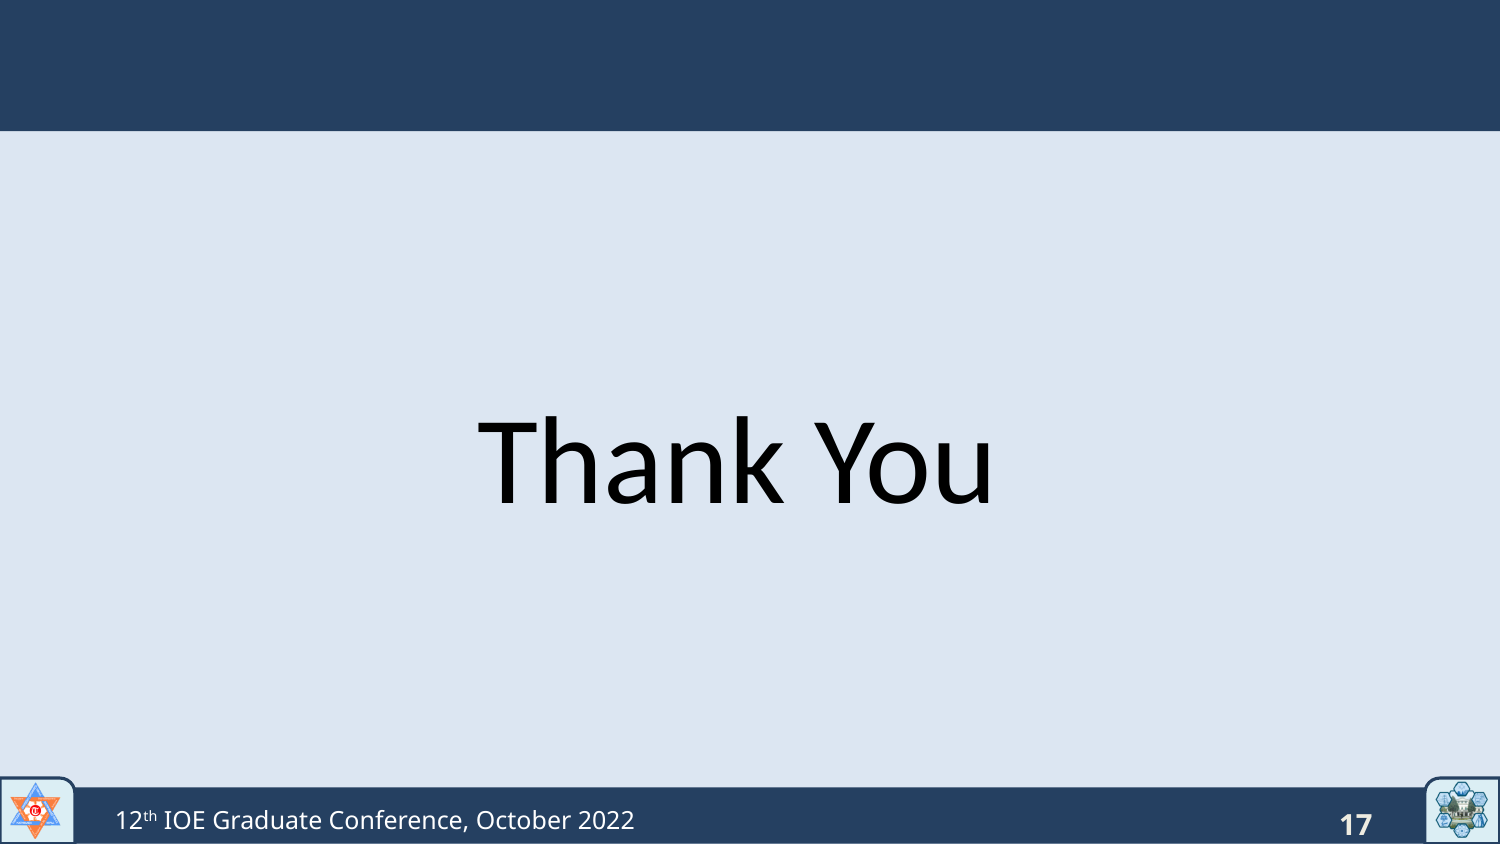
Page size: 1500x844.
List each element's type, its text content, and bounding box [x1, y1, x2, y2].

text_box <number> [1237, 798, 1388, 835]
picture [1435, 781, 1488, 838]
picture [9, 782, 61, 839]
text_box Thank You [24, 396, 1450, 510]
